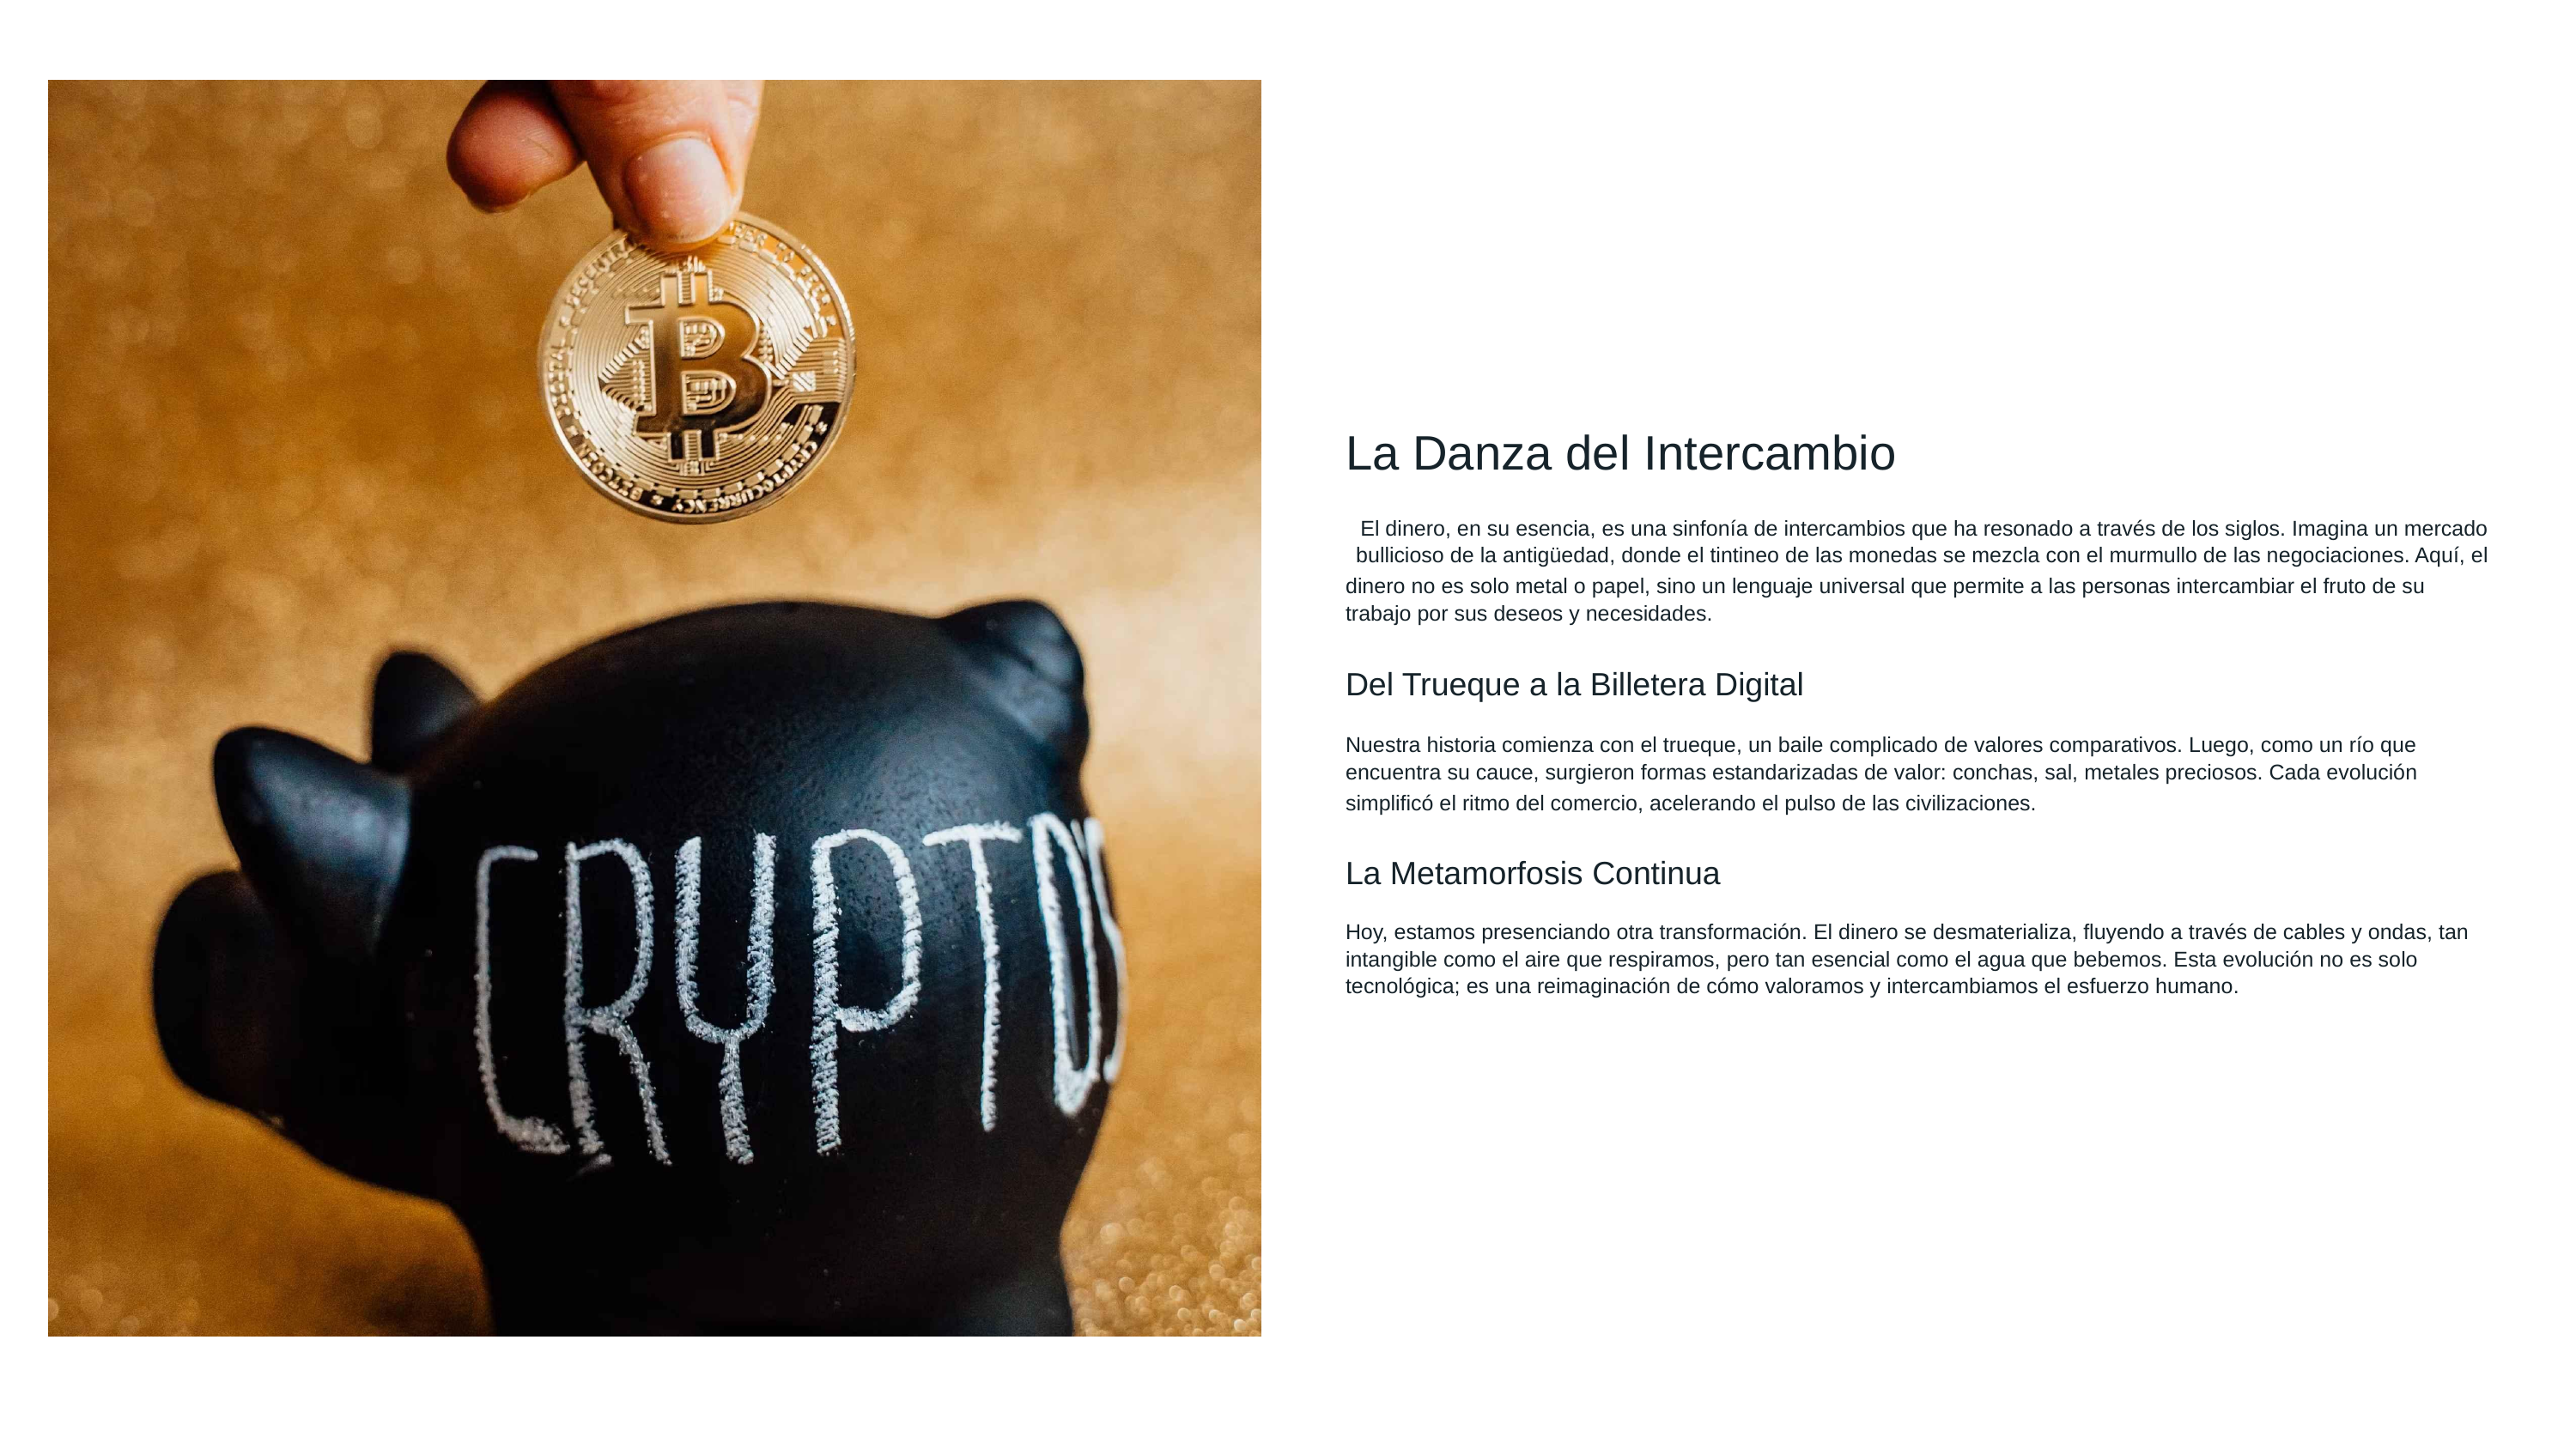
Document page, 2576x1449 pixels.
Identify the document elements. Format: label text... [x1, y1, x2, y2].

picture [48, 80, 1261, 1337]
text_box La Danza del Intercambio El dinero, en su esencia, es una sinfonía de intercambios que ha resonado a través de los siglos. Imagina un mercado bullicioso de la antigüedad, donde el tintineo de las monedas se mezcla con el murmullo de las negociaciones. Aquí, el dinero no es solo metal o papel, sino un lenguaje universal que permite a las personas intercambiar el fruto de su trabajo por sus deseos y necesidades. Del Trueque a la Billetera Digital Nuestra historia comienza con el trueque, un baile complicado de valores comparativos. Luego, como un río que encuentra su cauce, surgieron formas estandarizadas de valor: conchas, sal, metales preciosos. Cada evolución simplificó el ritmo del comercio, acelerando el pulso de las civilizaciones. La Metamorfosis Continua Hoy, estamos presenciando otra transformación. El dinero se desmaterializa, fluyendo a través de cables y ondas, tan intangible como el aire que respiramos, pero tan esencial como el agua que bebemos. Esta evolución no es solo tecnológica; es una reimaginación de cómo valoramos y intercambiamos el esfuerzo humano. [1346, 421, 2491, 1004]
